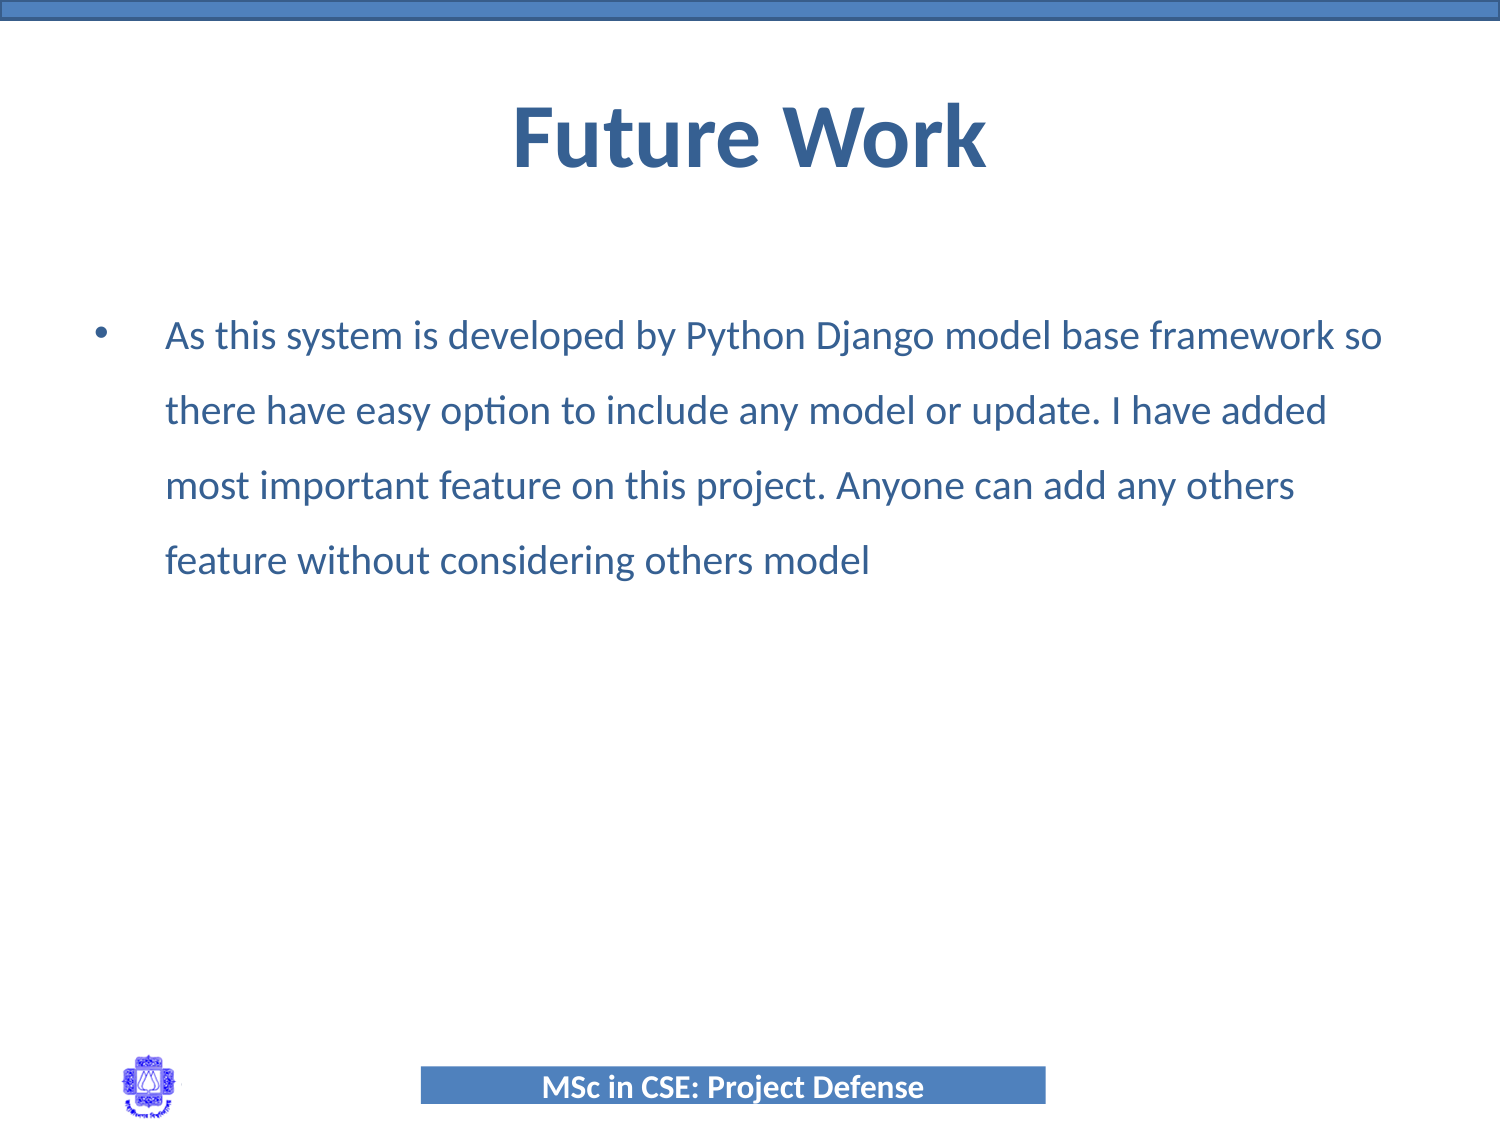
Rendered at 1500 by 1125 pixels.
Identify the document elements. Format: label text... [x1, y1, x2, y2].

title Future Work [75, 37, 1425, 225]
picture [111, 1049, 188, 1125]
list As this system is developed by Python Django model base framework so there have easy option to include any model or update. I have added most important feature on this project. Anyone can add any others feature without considering others model [75, 275, 1425, 925]
